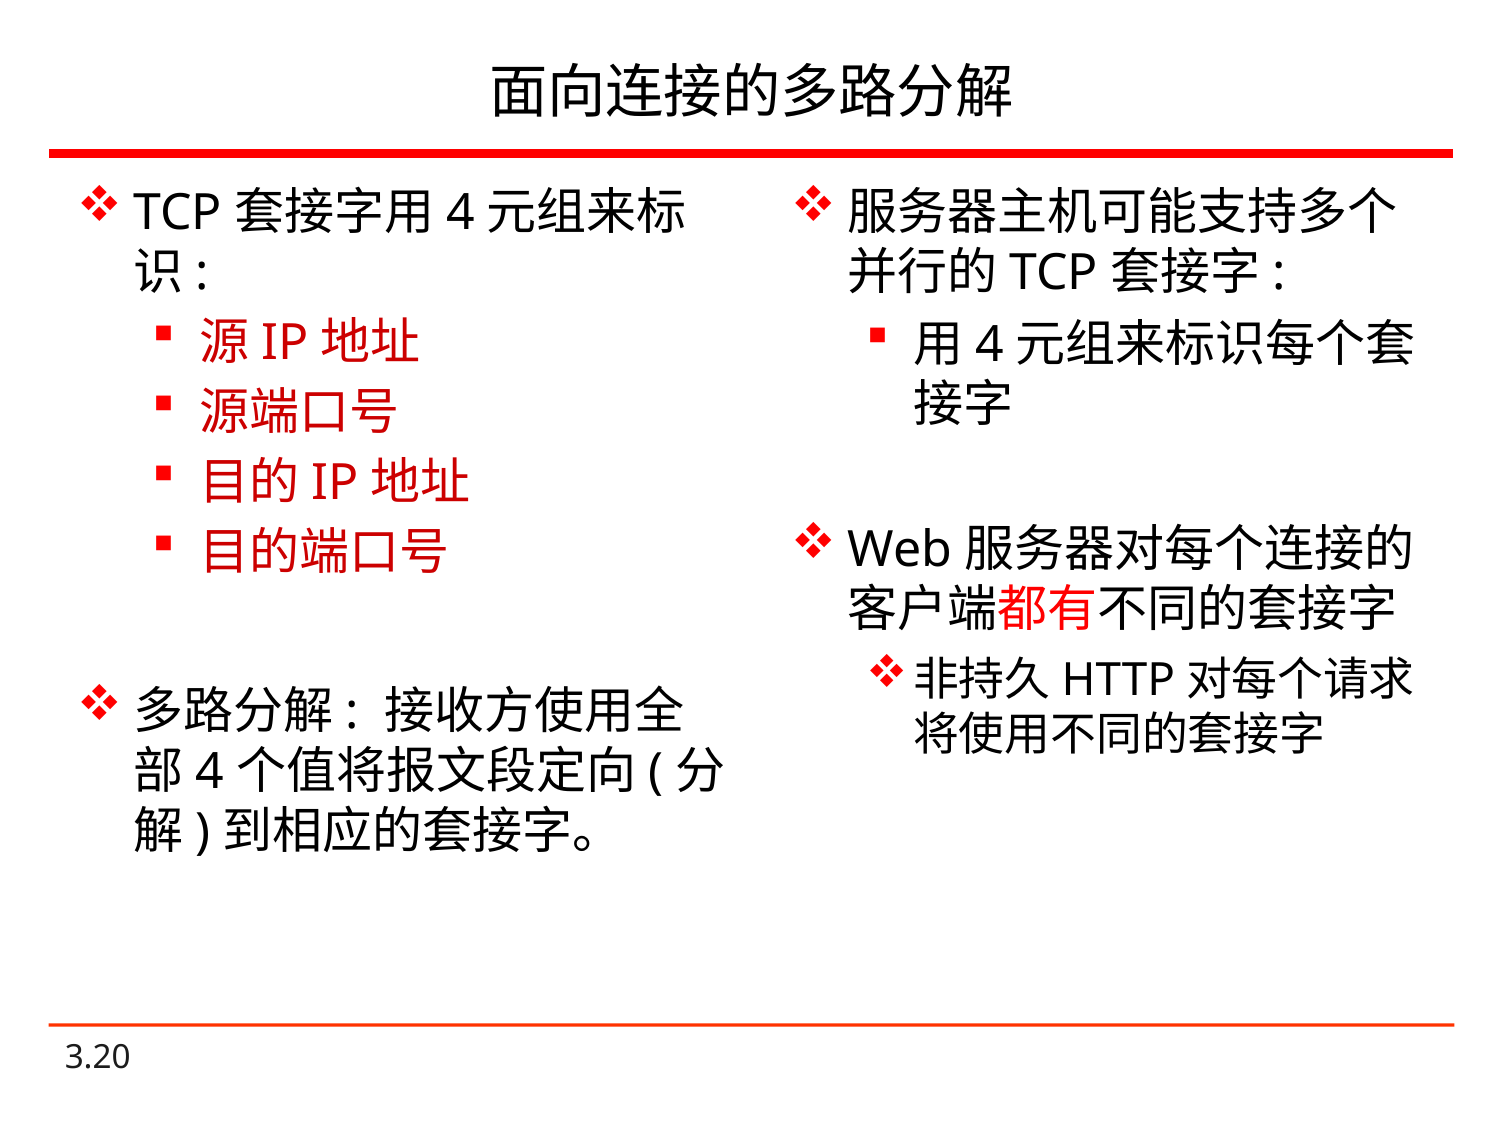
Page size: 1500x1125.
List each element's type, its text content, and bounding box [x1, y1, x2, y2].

list 服务器主机可能支持多个并行的TCP套接字: 用4元组来标识每个套接字 Web服务器对每个连接的客户端都有不同的套接字 非持久HTTP对每个请求将使用不同的套接字 [776, 171, 1443, 1015]
list TCP套接字用4元组来标识: 源IP地址 源端口号 目的IP地址 目的端口号 多路分解: 接收方使用全部4个值将报文段定向(分解)到相应的套接字。 [62, 171, 746, 1015]
title 面向连接的多路分解 [59, 37, 1443, 142]
